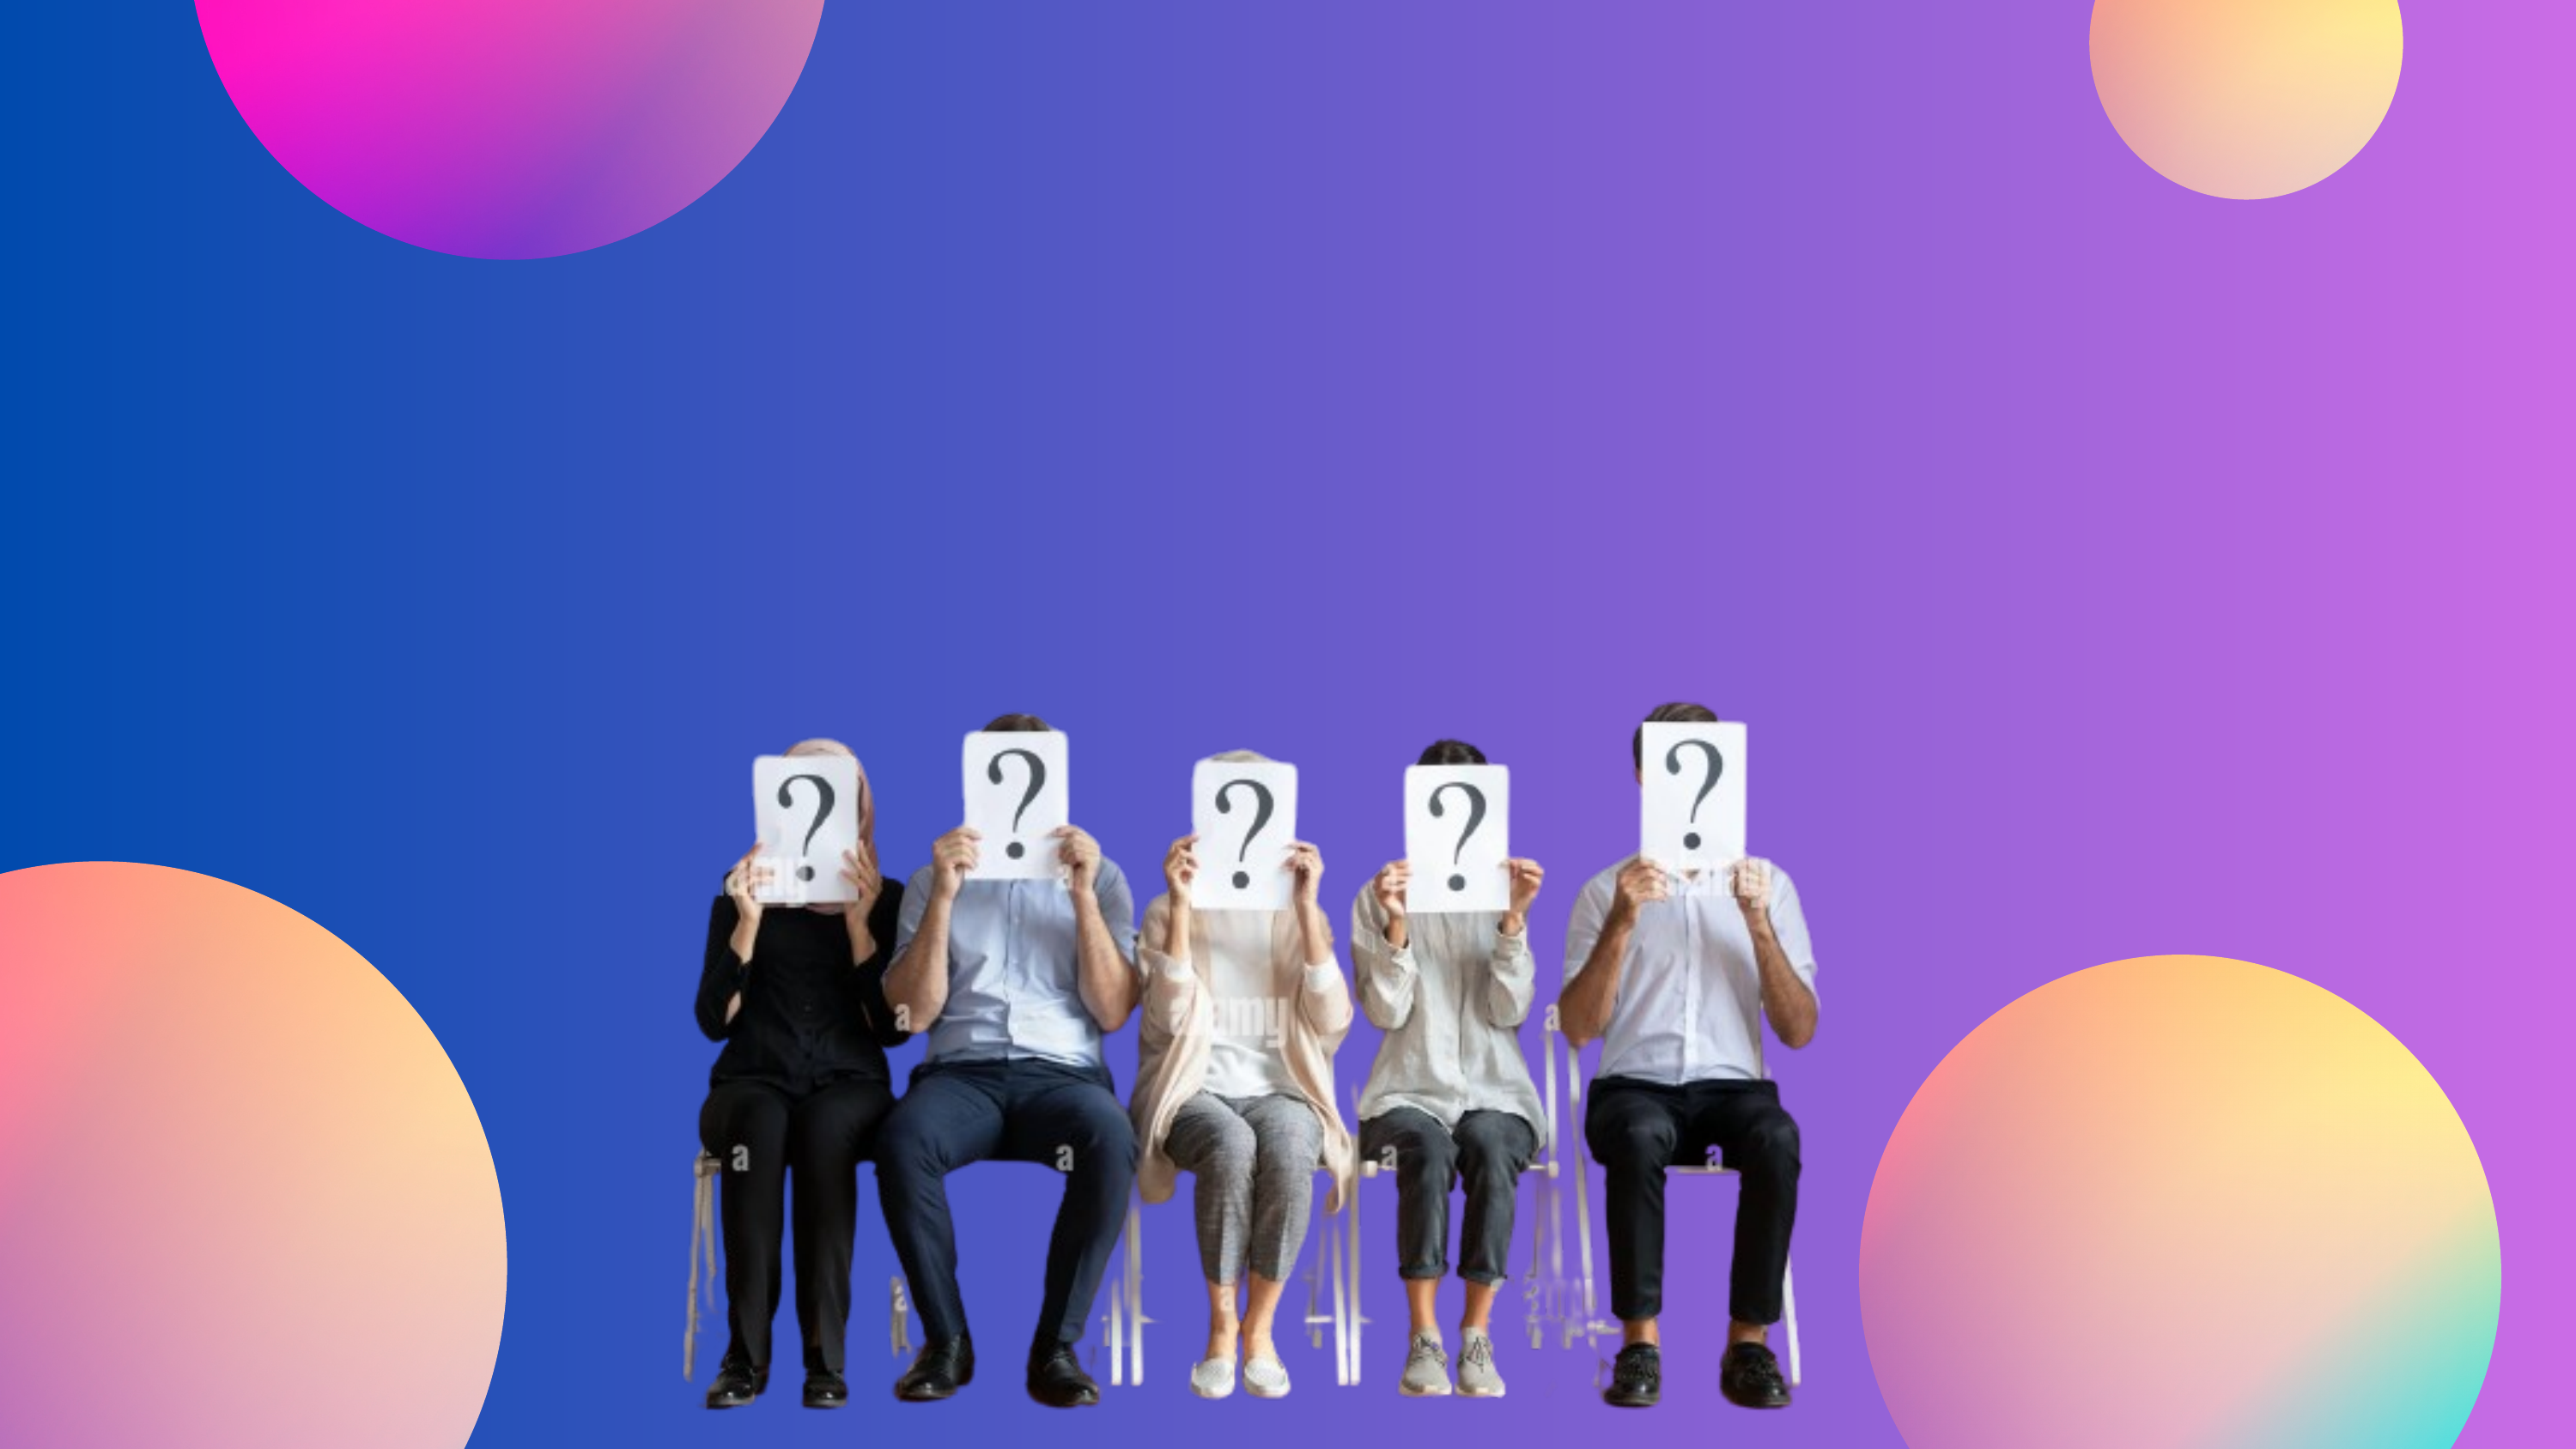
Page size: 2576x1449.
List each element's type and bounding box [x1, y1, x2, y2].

text_box [1858, 954, 2502, 1449]
text_box [187, 0, 831, 260]
text_box [526, 554, 1933, 1449]
text_box [2088, 0, 2403, 200]
text_box [0, 861, 507, 1449]
